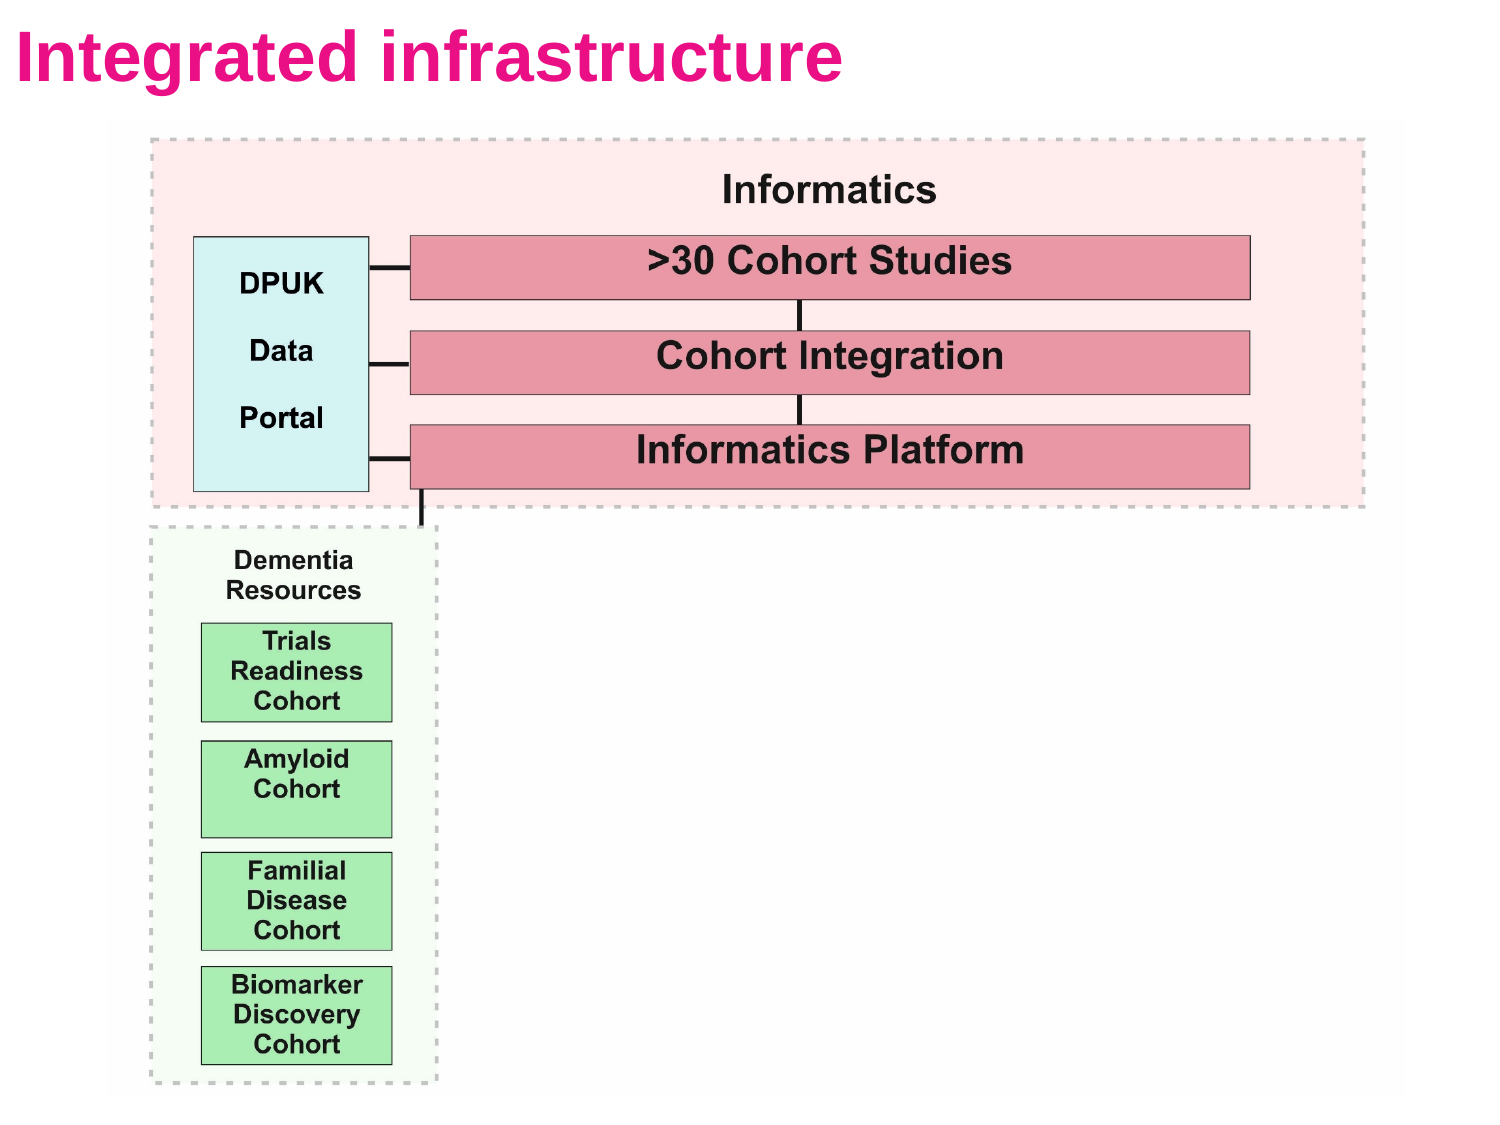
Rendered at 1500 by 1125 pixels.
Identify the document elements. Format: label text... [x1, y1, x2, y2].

picture [105, 117, 1406, 1096]
text_box Integrated infrastructure [0, 1, 1350, 190]
